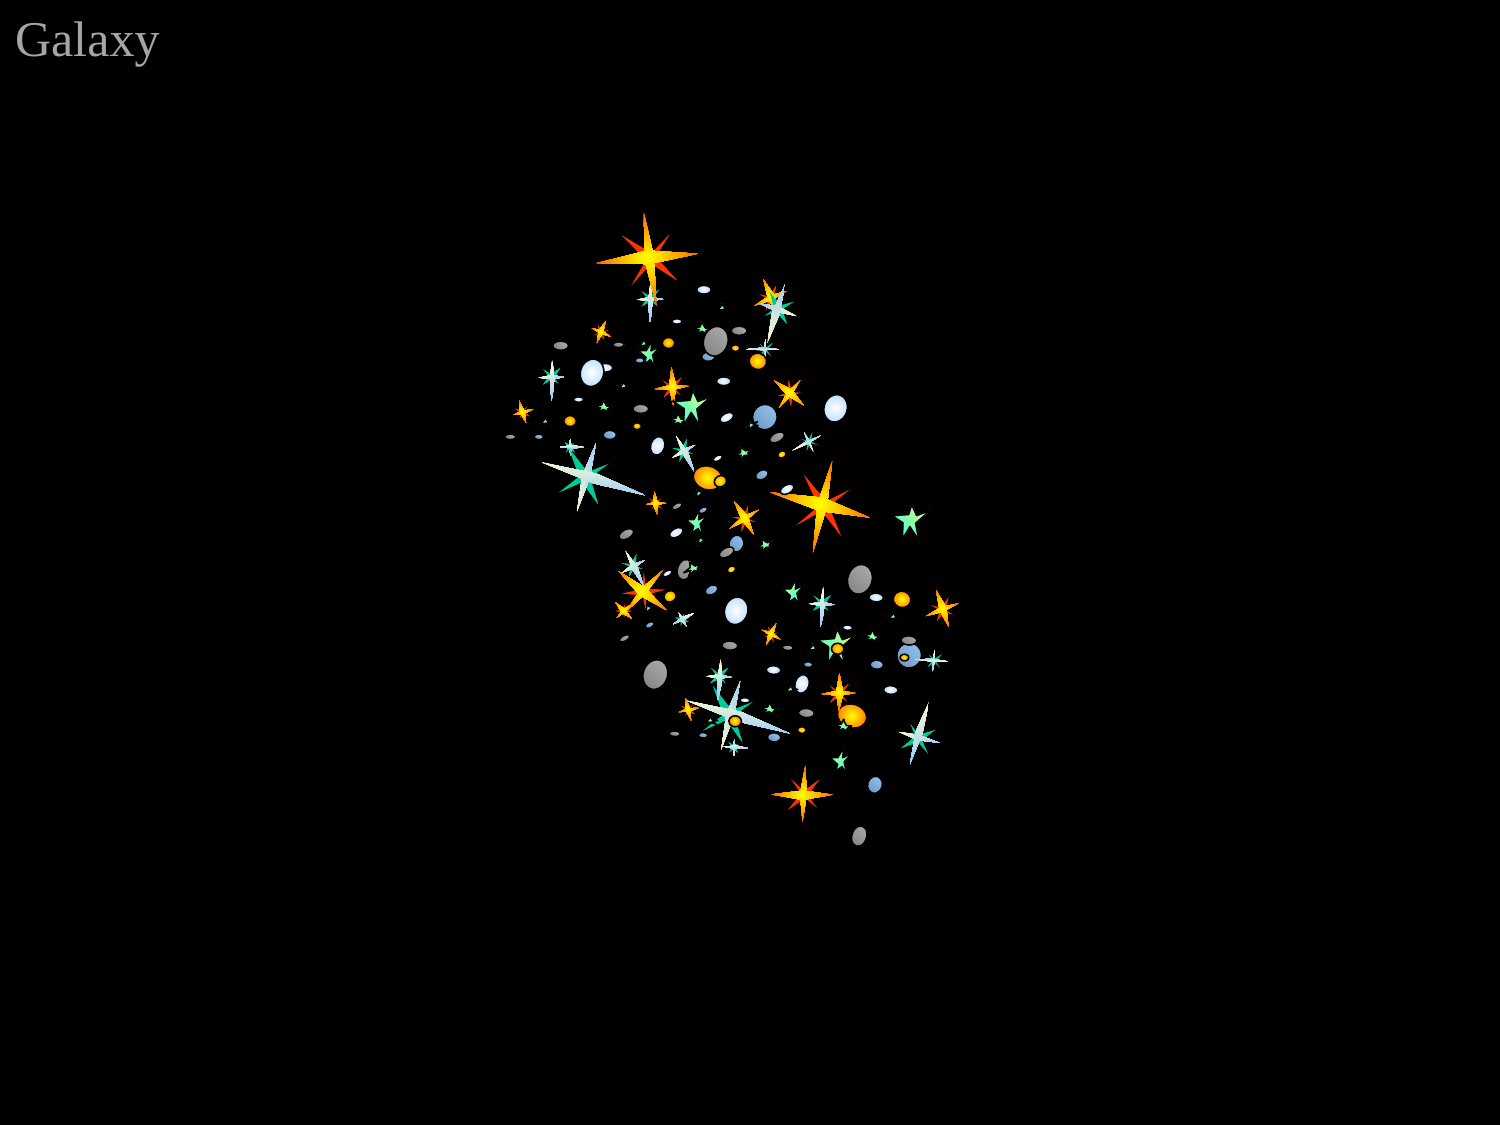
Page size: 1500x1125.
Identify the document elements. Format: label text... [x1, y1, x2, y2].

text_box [440, 189, 1074, 864]
text_box Galaxy [0, 0, 176, 75]
